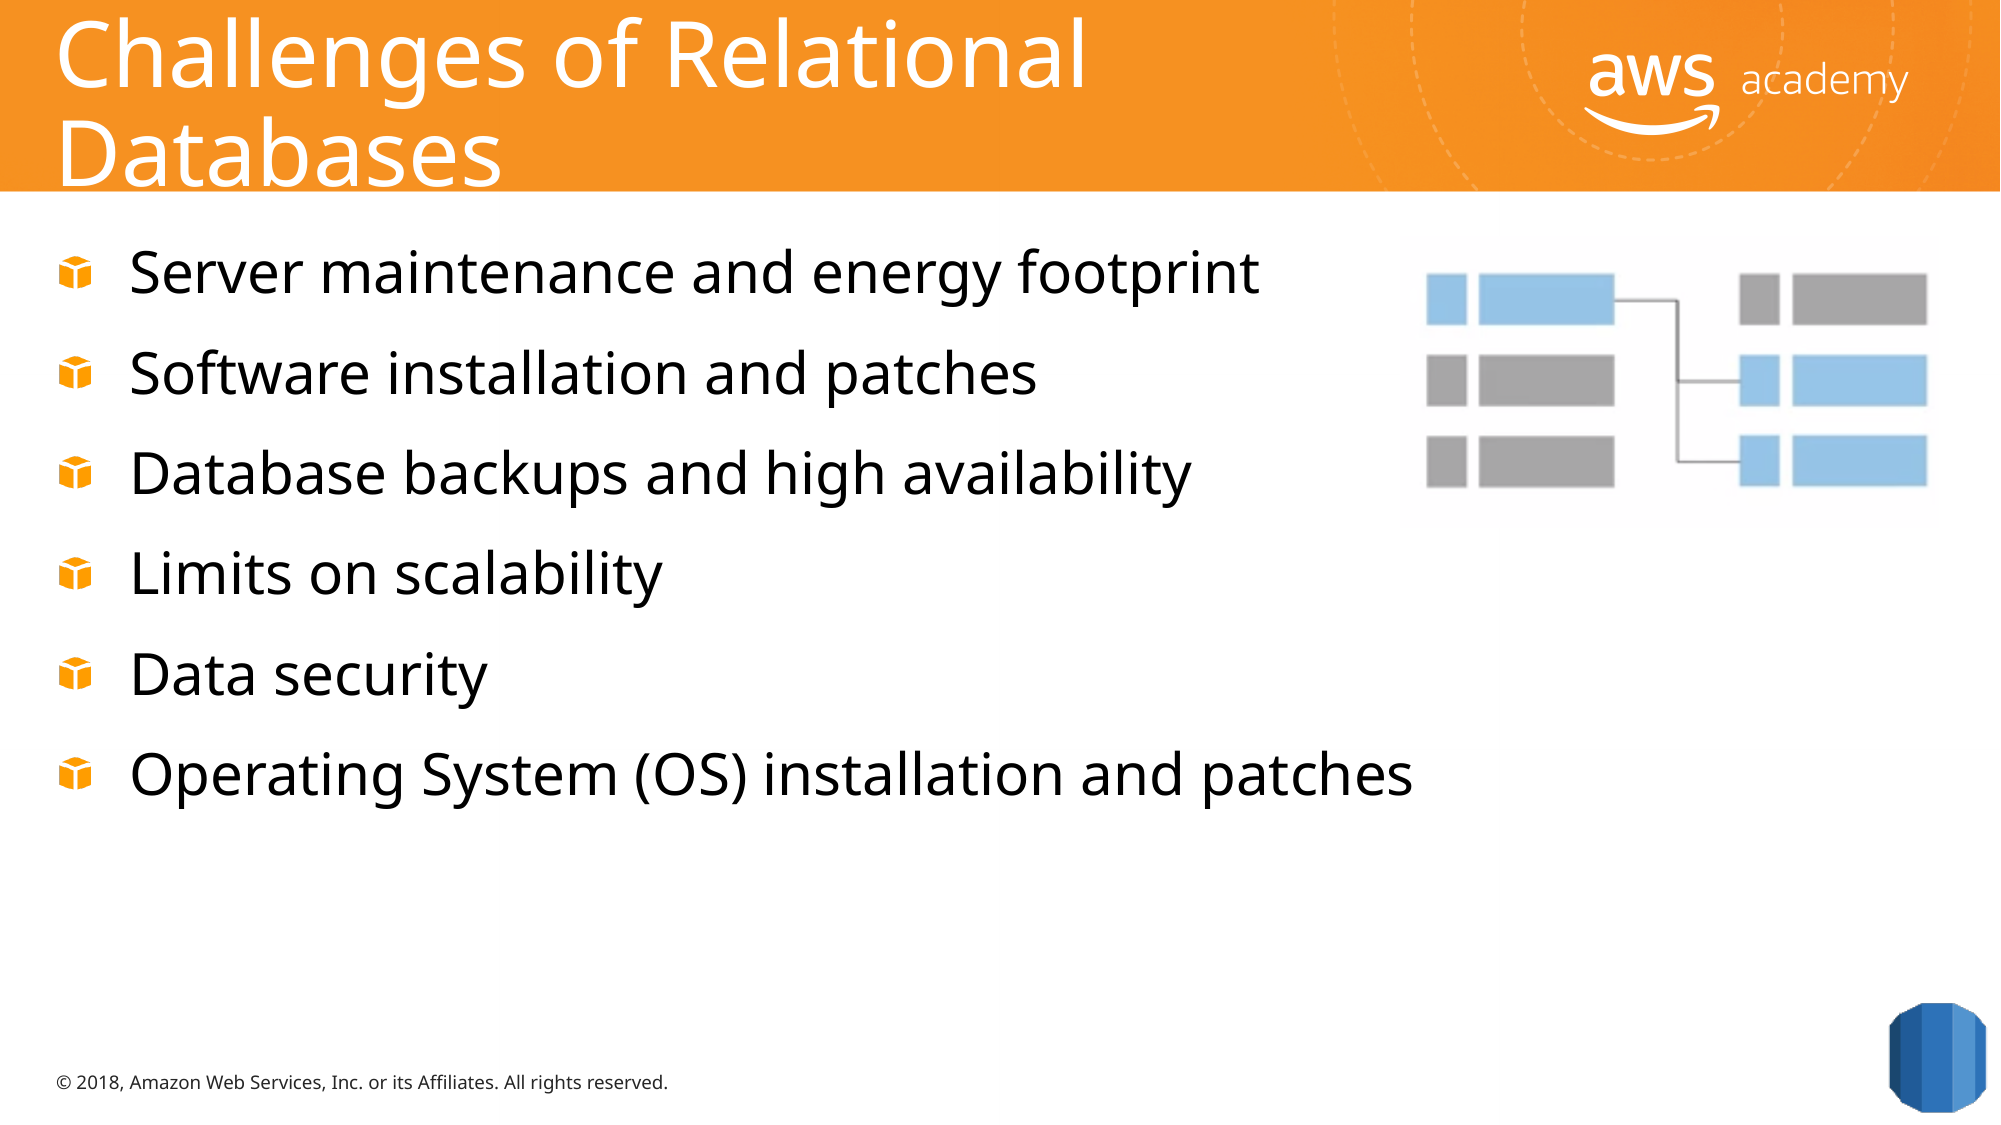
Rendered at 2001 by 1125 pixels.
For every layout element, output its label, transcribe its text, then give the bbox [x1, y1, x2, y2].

title Challenges of Relational Databases [39, 43, 1575, 172]
list Server maintenance and energy footprint Software installation and patches Database backups and high availability Limits on scalability Data security Operating System (OS) installation and patches [39, 236, 1902, 1043]
picture [0, 0, 2000, 1125]
